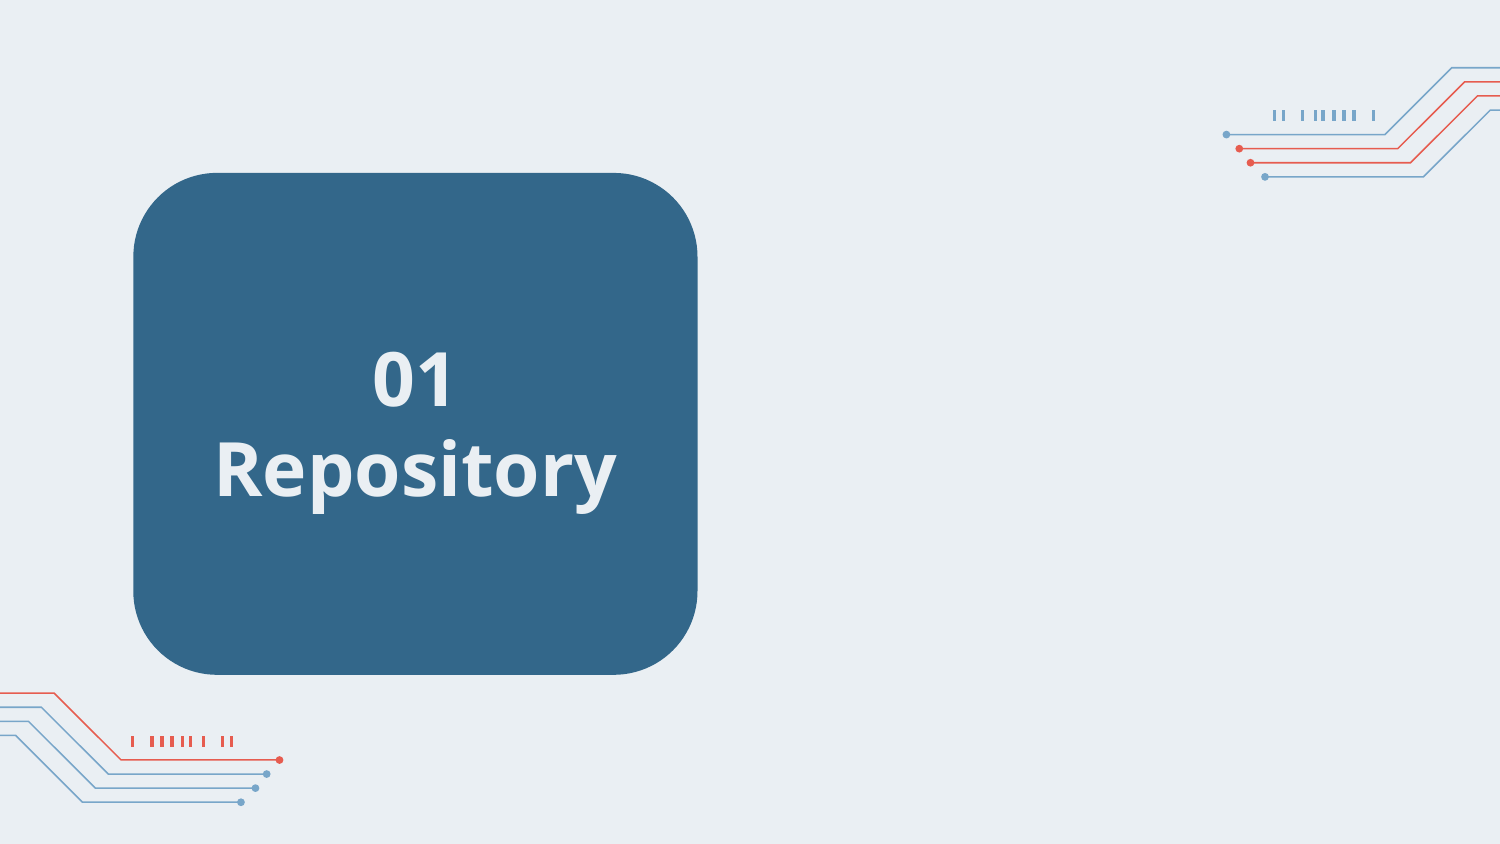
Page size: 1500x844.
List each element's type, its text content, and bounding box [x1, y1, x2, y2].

title 01 Repository [157, 180, 673, 663]
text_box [1222, 66, 1500, 181]
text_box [0, 692, 284, 807]
